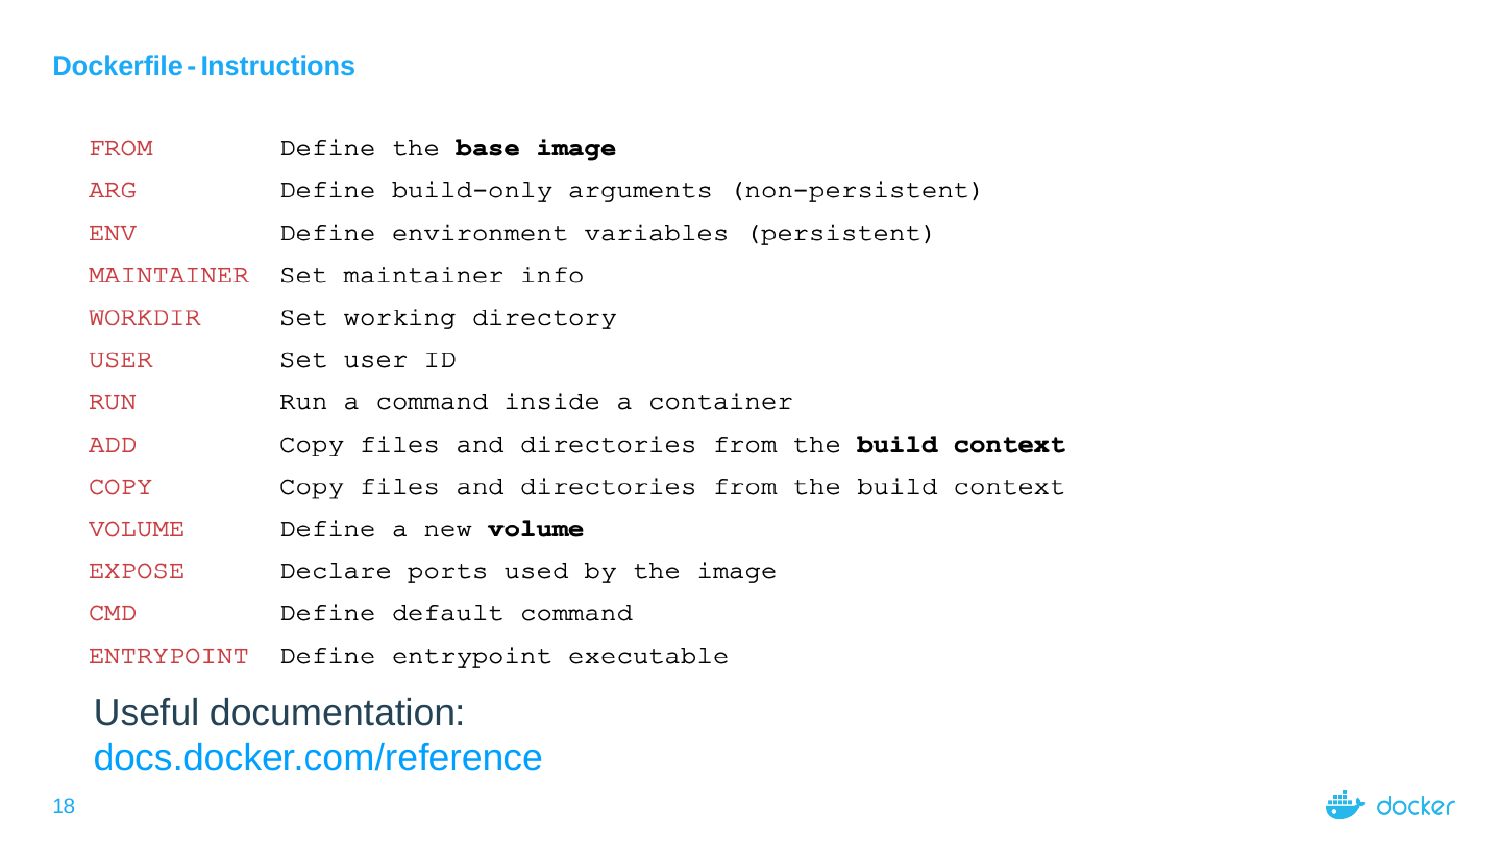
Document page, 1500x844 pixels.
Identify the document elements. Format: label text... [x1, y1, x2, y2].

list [62, 123, 1119, 686]
title Dockerfile - Instructions [37, 44, 1463, 124]
slide_number 18 [37, 782, 393, 828]
picture [1318, 785, 1463, 824]
text_box Useful documentation: docs.docker.com/reference [78, 686, 829, 786]
